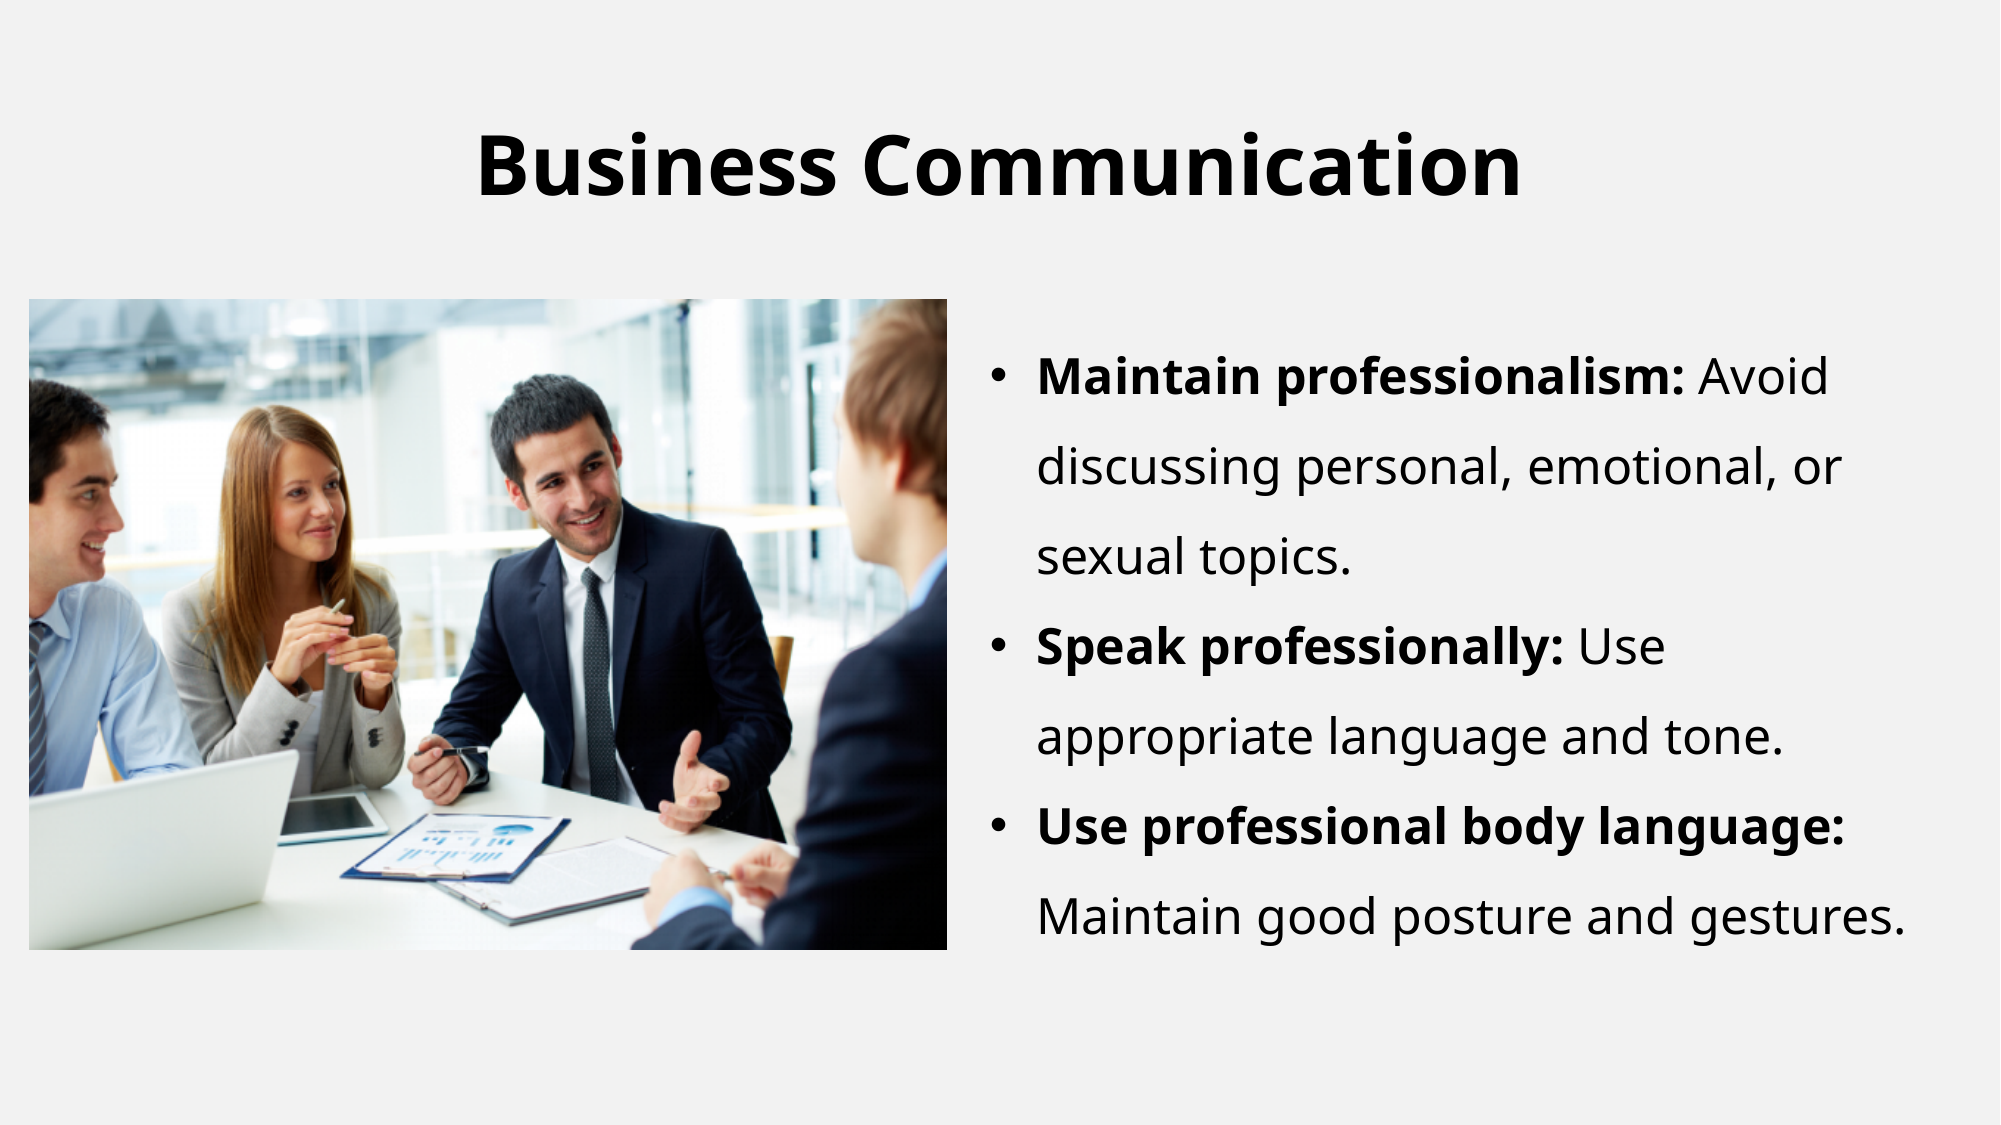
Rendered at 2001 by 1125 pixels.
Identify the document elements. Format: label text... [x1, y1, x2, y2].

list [28, 298, 948, 951]
text_box Maintain professionalism: Avoid discussing personal, emotional, or sexual topics. Speak professionally: Use appropriate language and tone. Use professional body language: Maintain good posture and gestures. [974, 306, 1936, 952]
title Business Communication [137, 59, 1863, 278]
